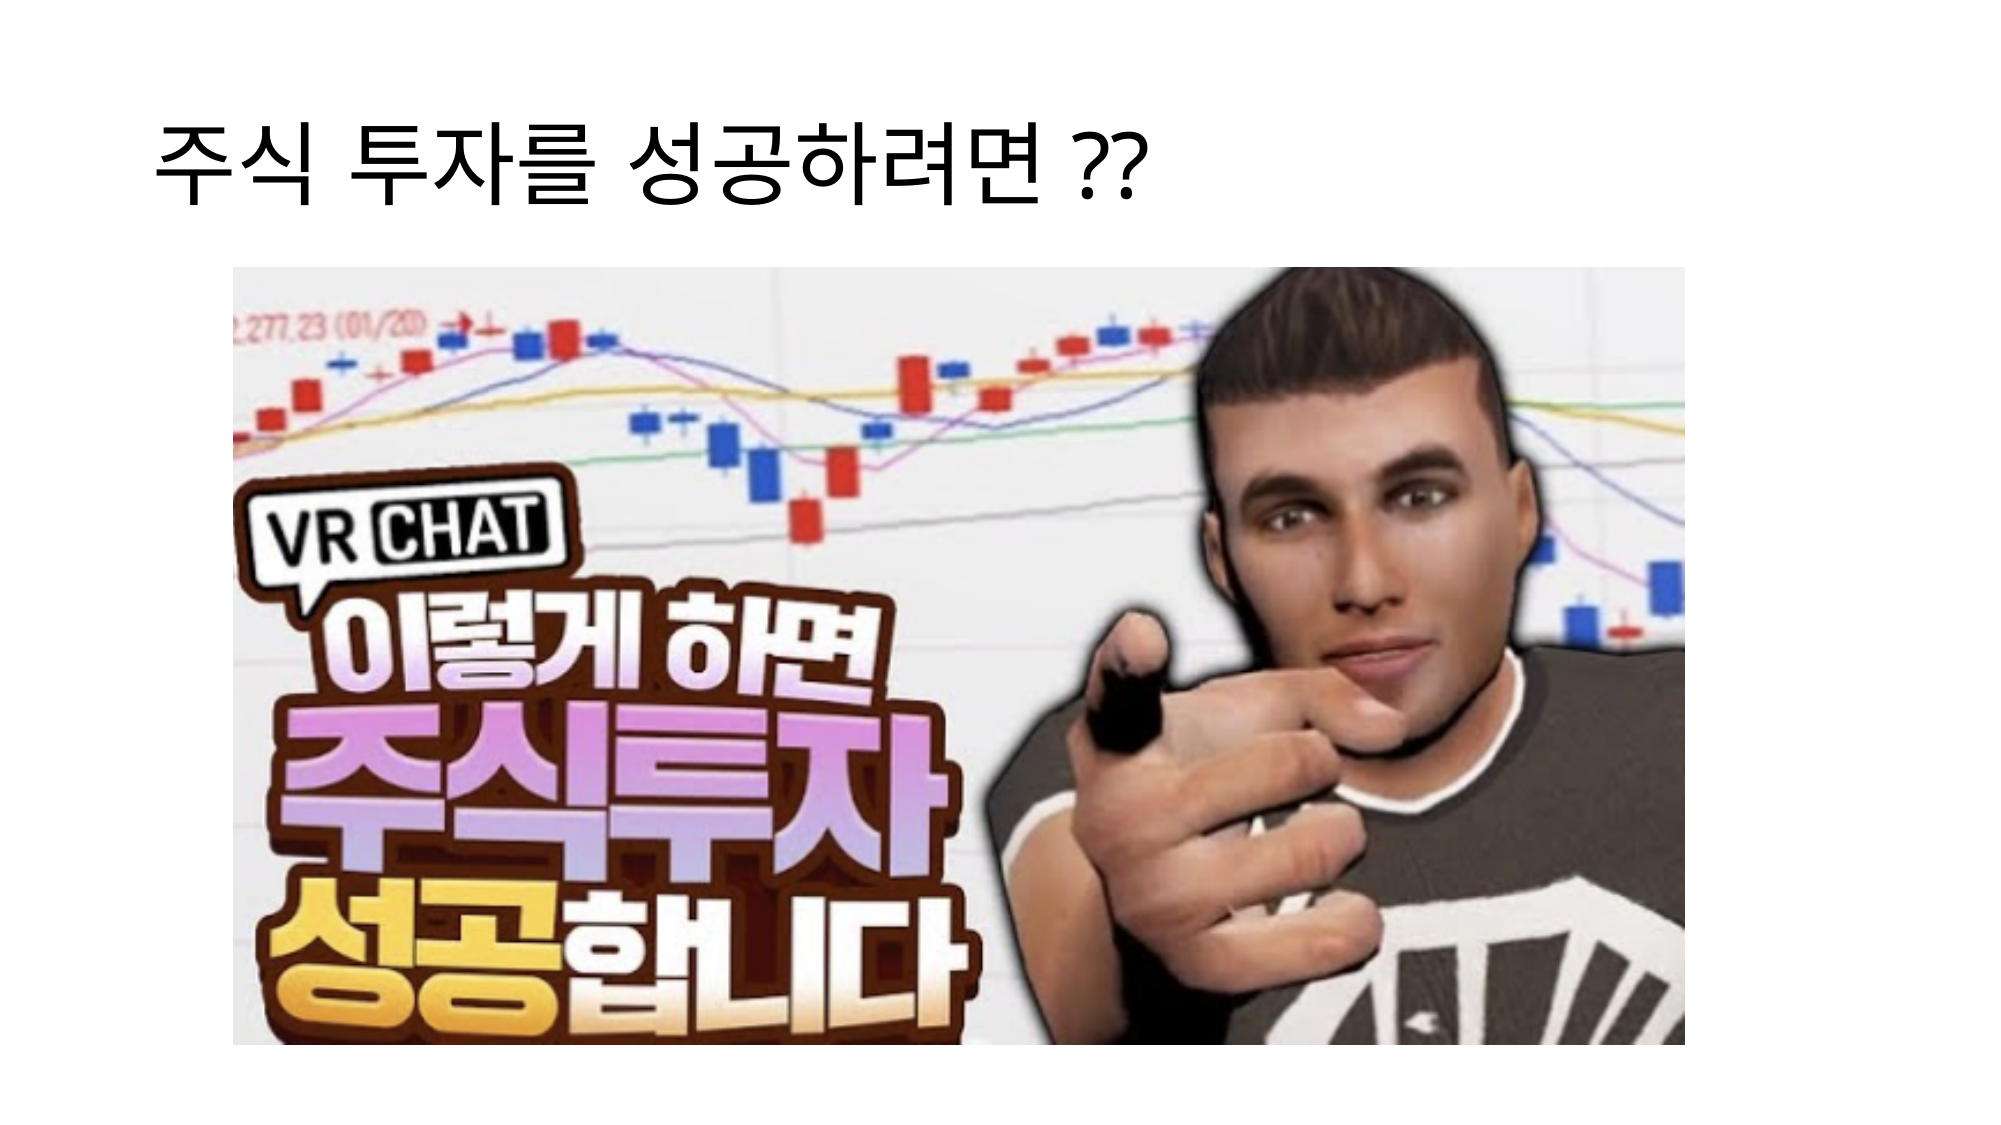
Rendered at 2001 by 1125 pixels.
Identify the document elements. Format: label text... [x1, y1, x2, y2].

title 주식 투자를 성공하려면?? [137, 59, 1863, 278]
picture [233, 267, 1685, 1046]
